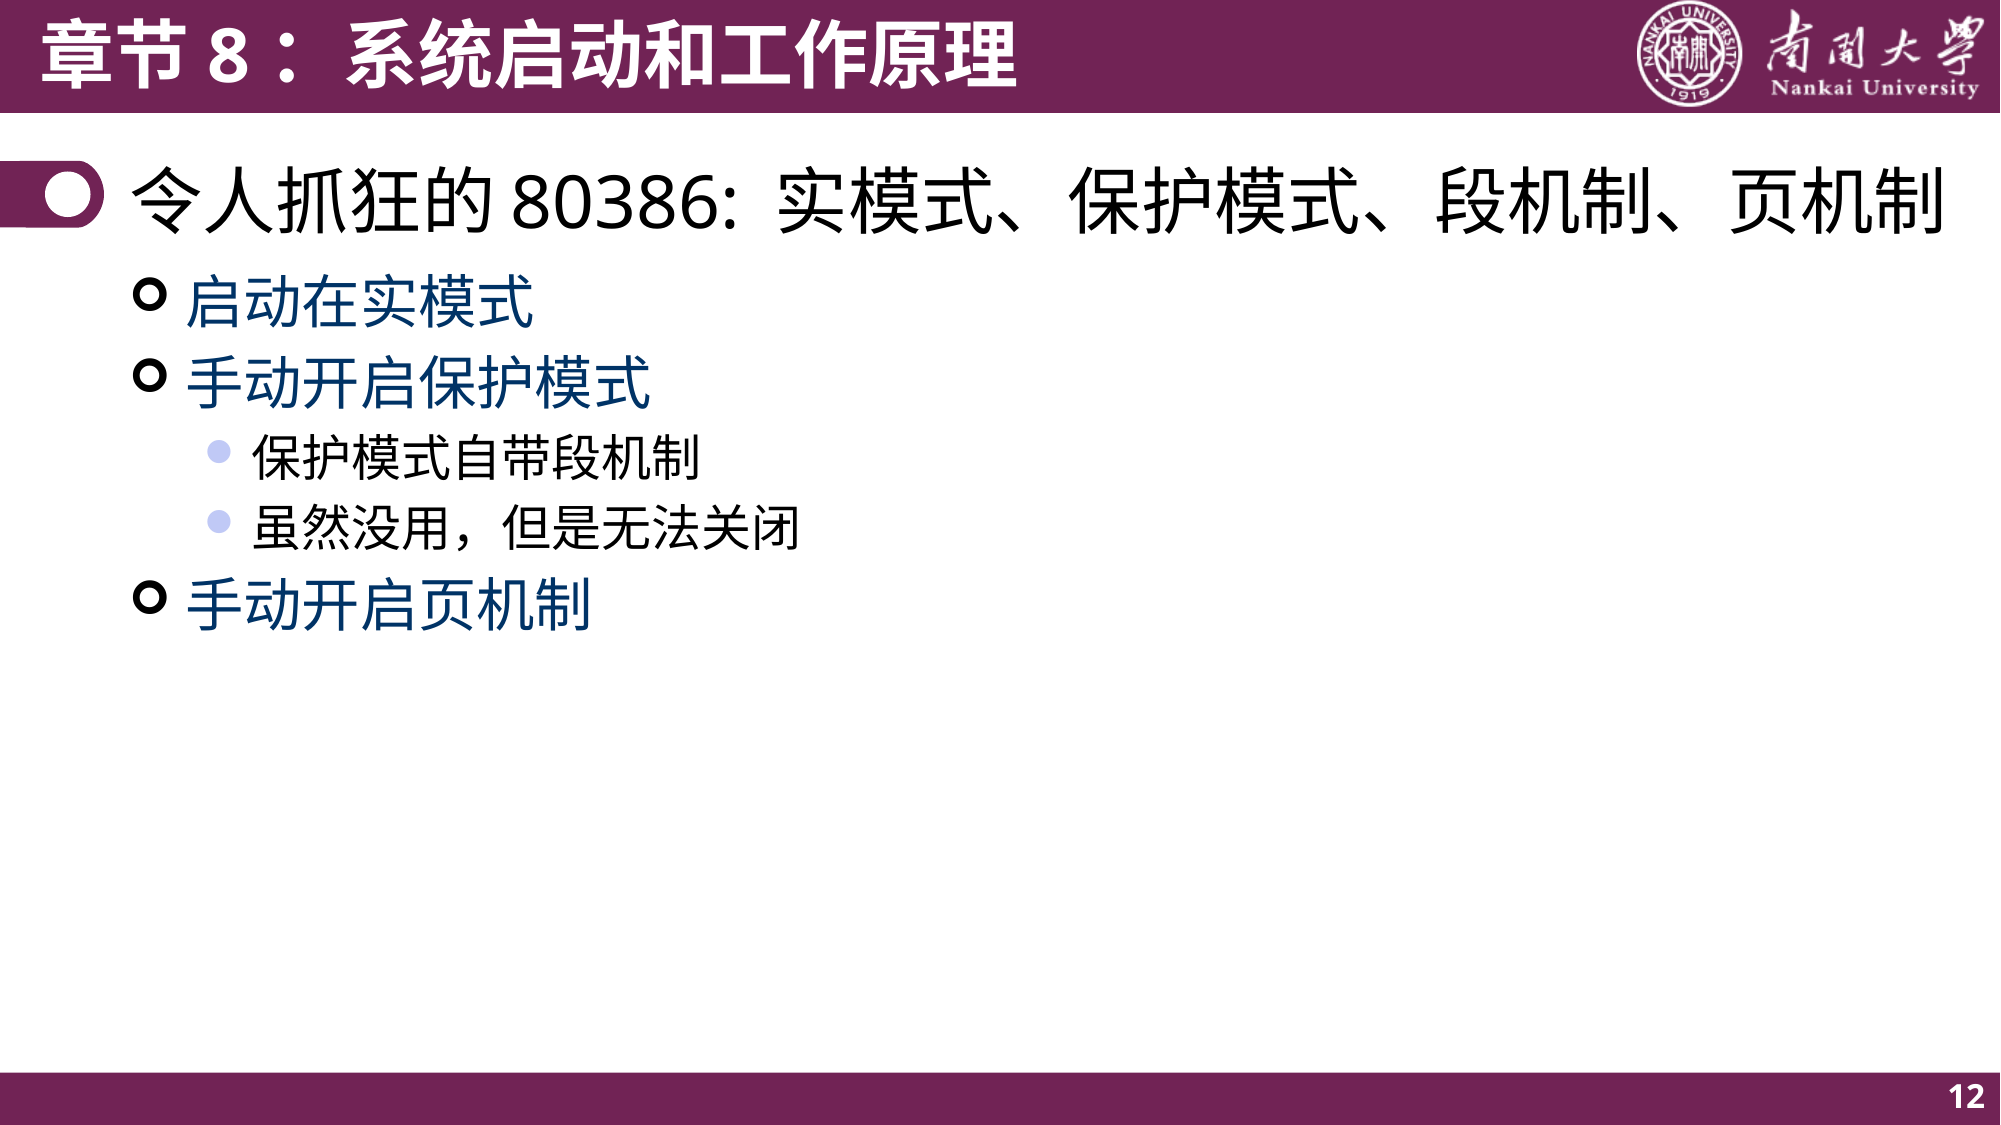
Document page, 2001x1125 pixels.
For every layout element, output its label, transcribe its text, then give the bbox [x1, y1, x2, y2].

slide_number 12 [1550, 1070, 2000, 1125]
list 启动在实模式 手动开启保护模式 保护模式自带段机制 虽然没用，但是无法关闭 手动开启页机制 [114, 257, 1886, 972]
title 令人抓狂的80386: 实模式、保护模式、段机制、页机制 [114, 143, 2000, 255]
picture [1637, 0, 2001, 110]
